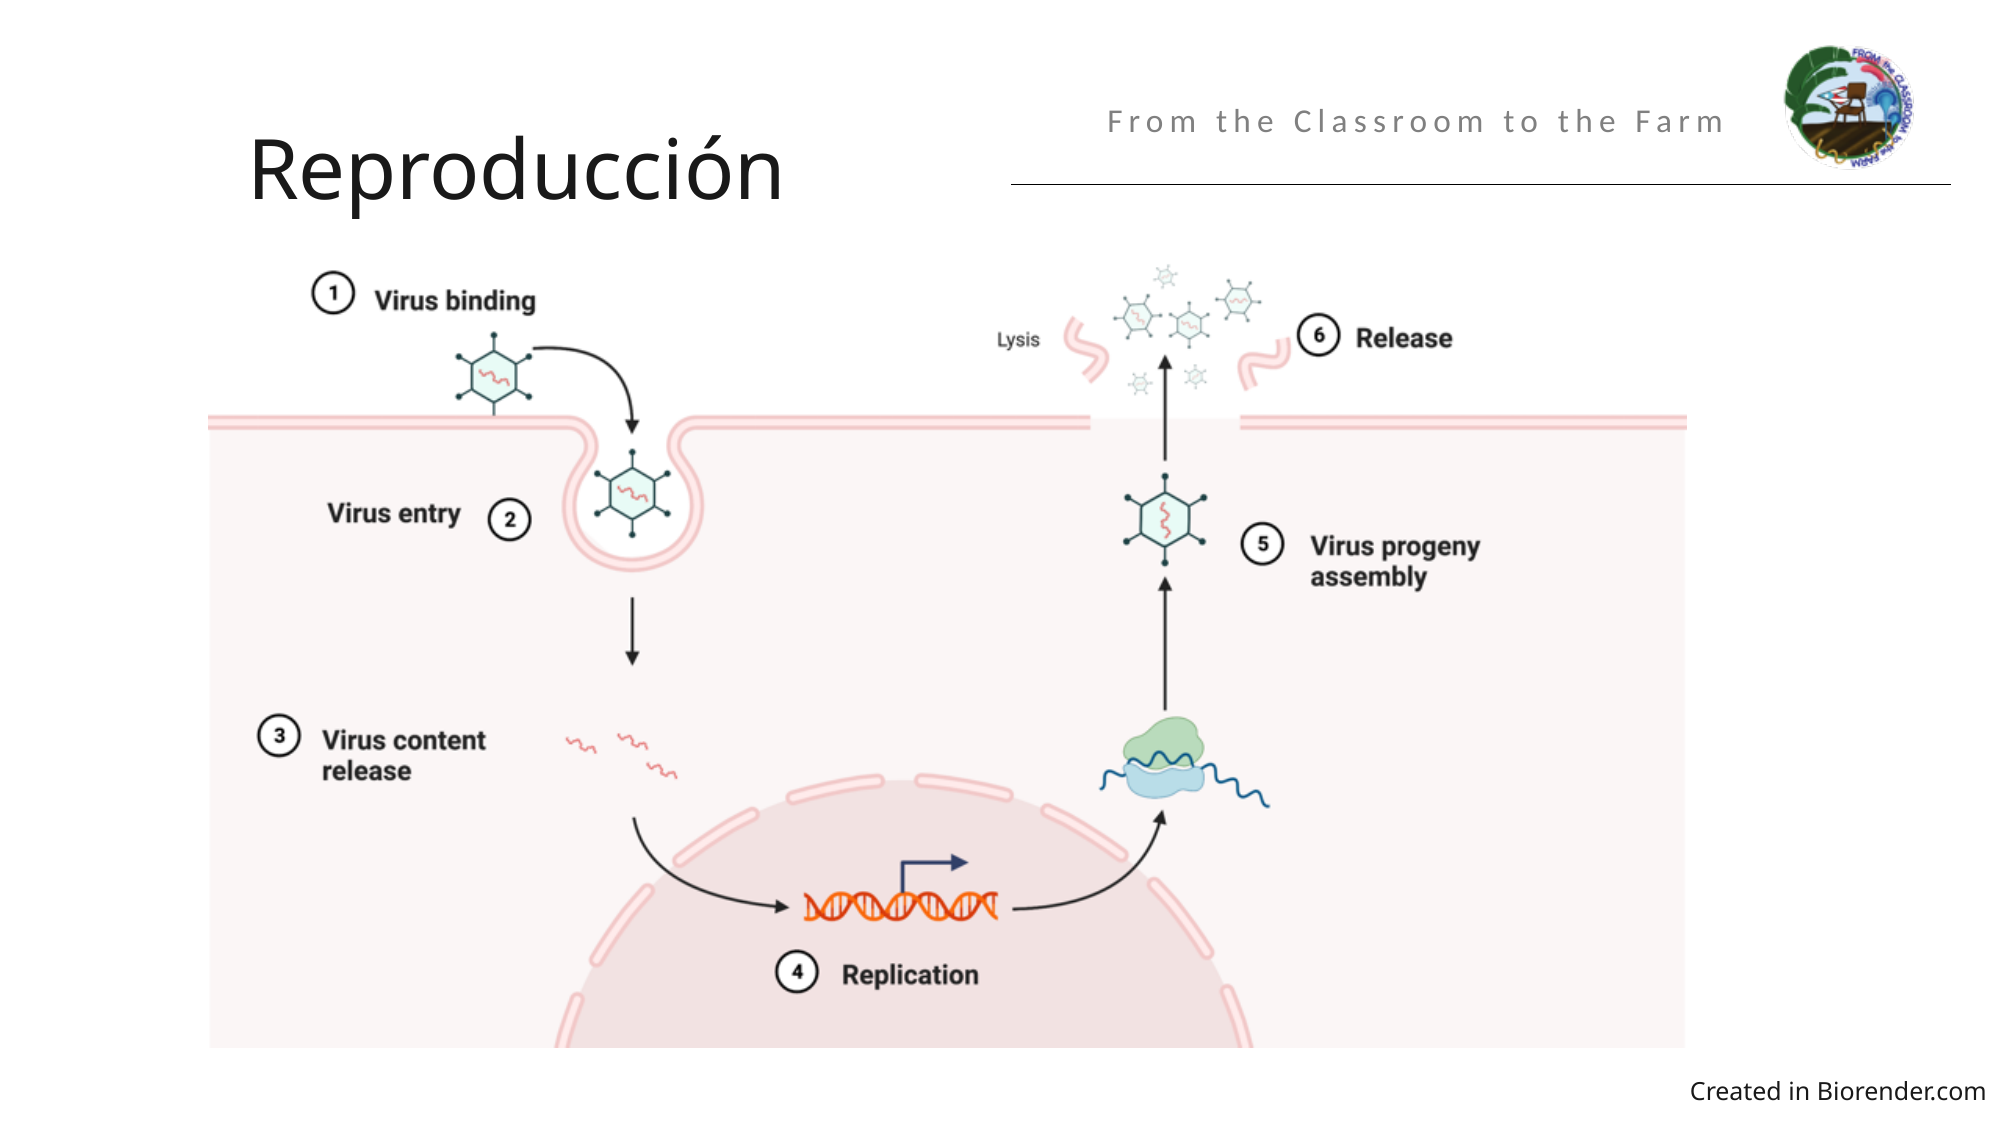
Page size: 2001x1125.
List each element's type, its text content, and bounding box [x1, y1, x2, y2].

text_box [1011, 30, 1951, 185]
text_box Created in Biorender.com [1488, 1063, 2000, 1106]
picture [208, 252, 1687, 1048]
text_box Reproducción [117, 68, 916, 224]
